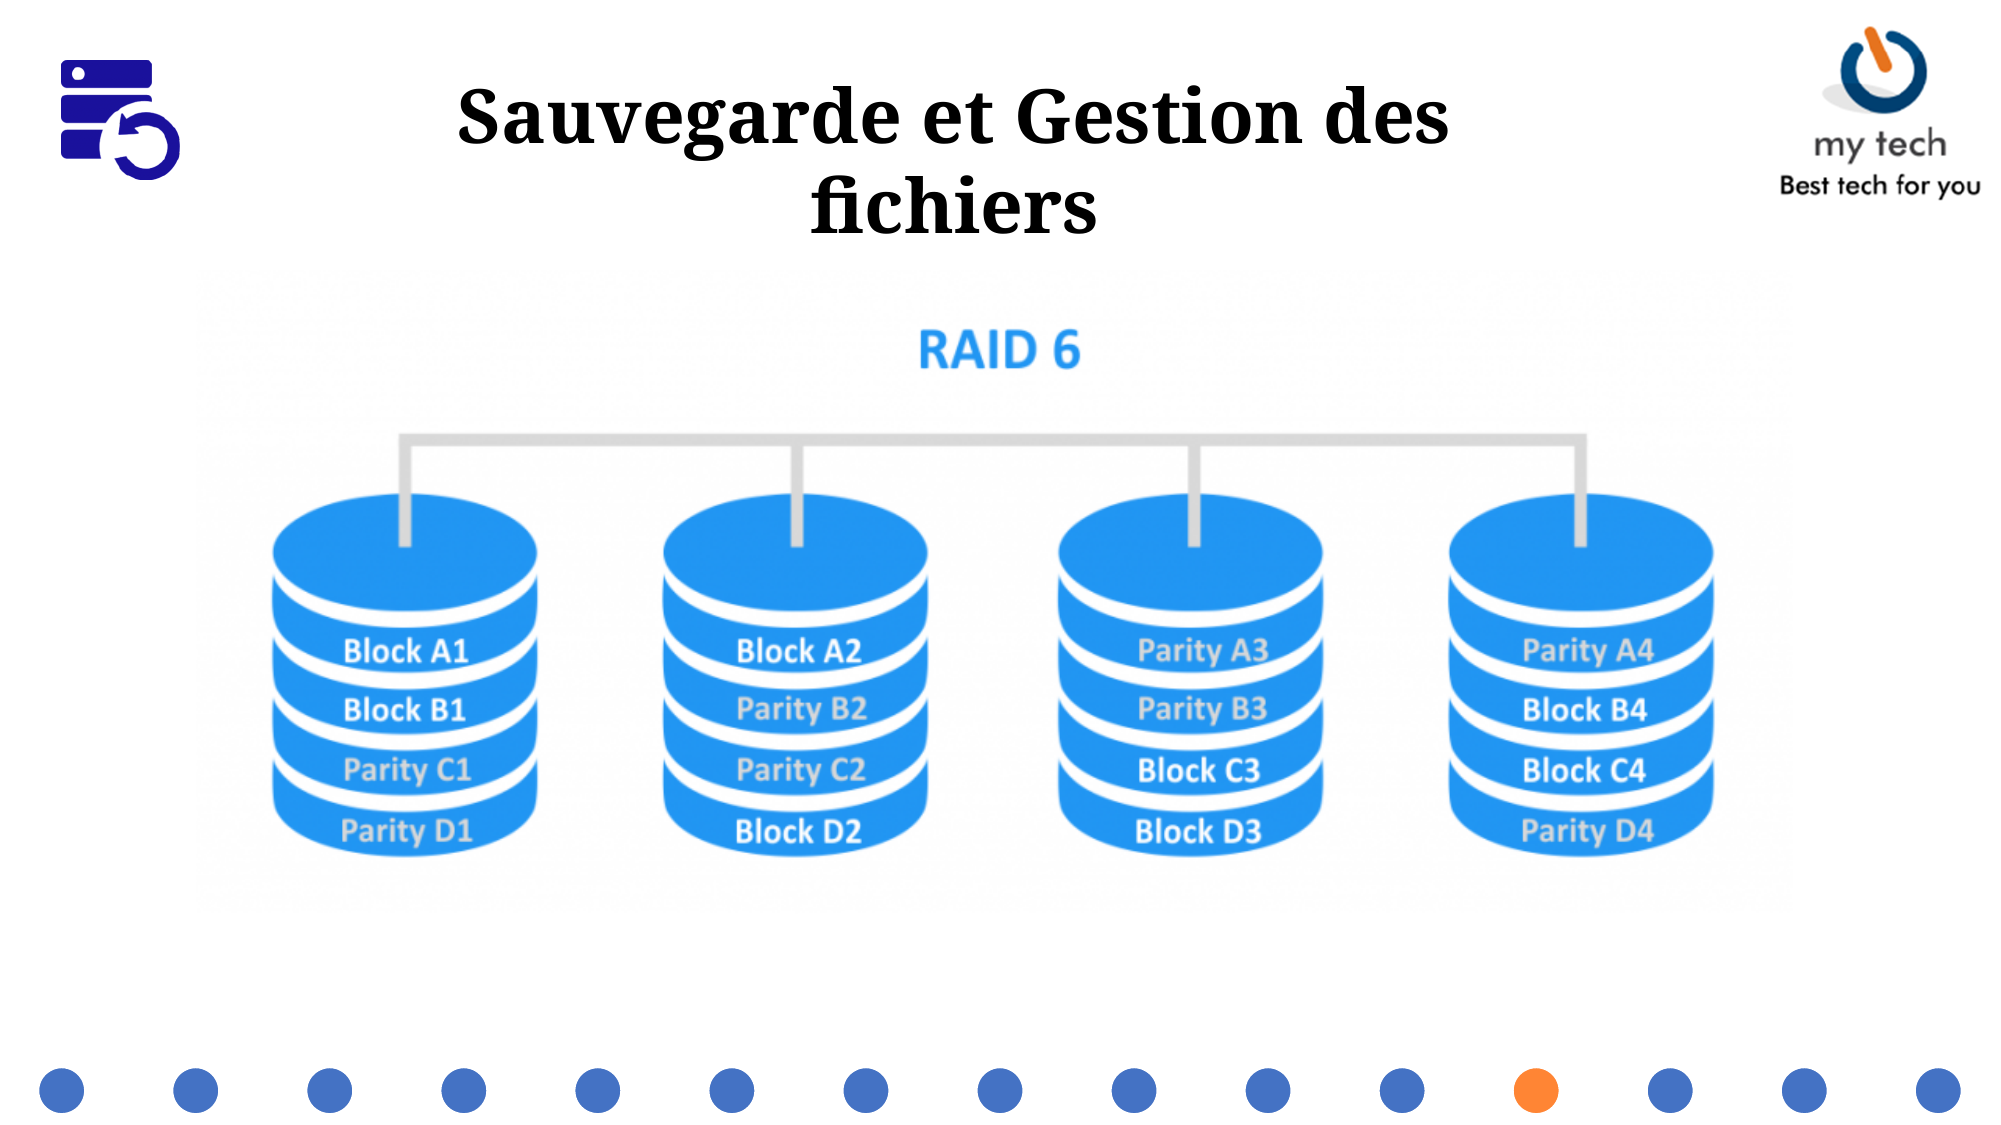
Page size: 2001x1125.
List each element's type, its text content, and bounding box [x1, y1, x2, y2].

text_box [0, 855, 2000, 1125]
picture [1760, 0, 2000, 213]
text_box Sauvegarde et Gestion des fichiers [307, 61, 1603, 270]
picture [0, 0, 240, 240]
picture [196, 270, 1793, 914]
